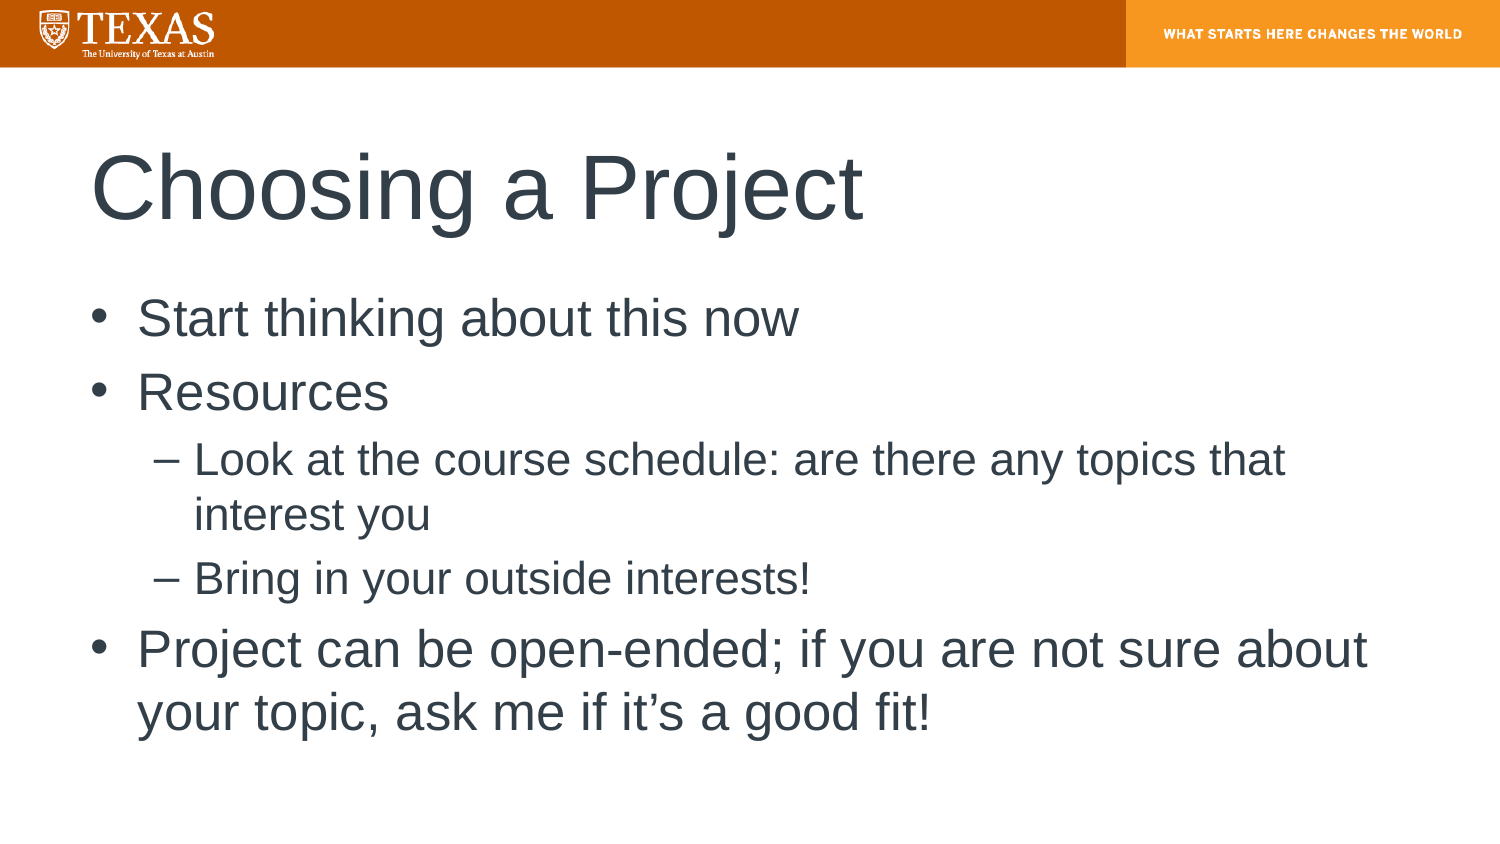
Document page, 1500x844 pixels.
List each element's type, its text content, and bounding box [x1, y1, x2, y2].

picture [0, 0, 1500, 844]
title Choosing a Project [75, 112, 1425, 254]
list Start thinking about this now Resources Look at the course schedule: are there any topics that interest you Bring in your outside interests! Project can be open-ended; if you are not sure about your topic, ask me if it’s a good fit! [75, 276, 1425, 755]
